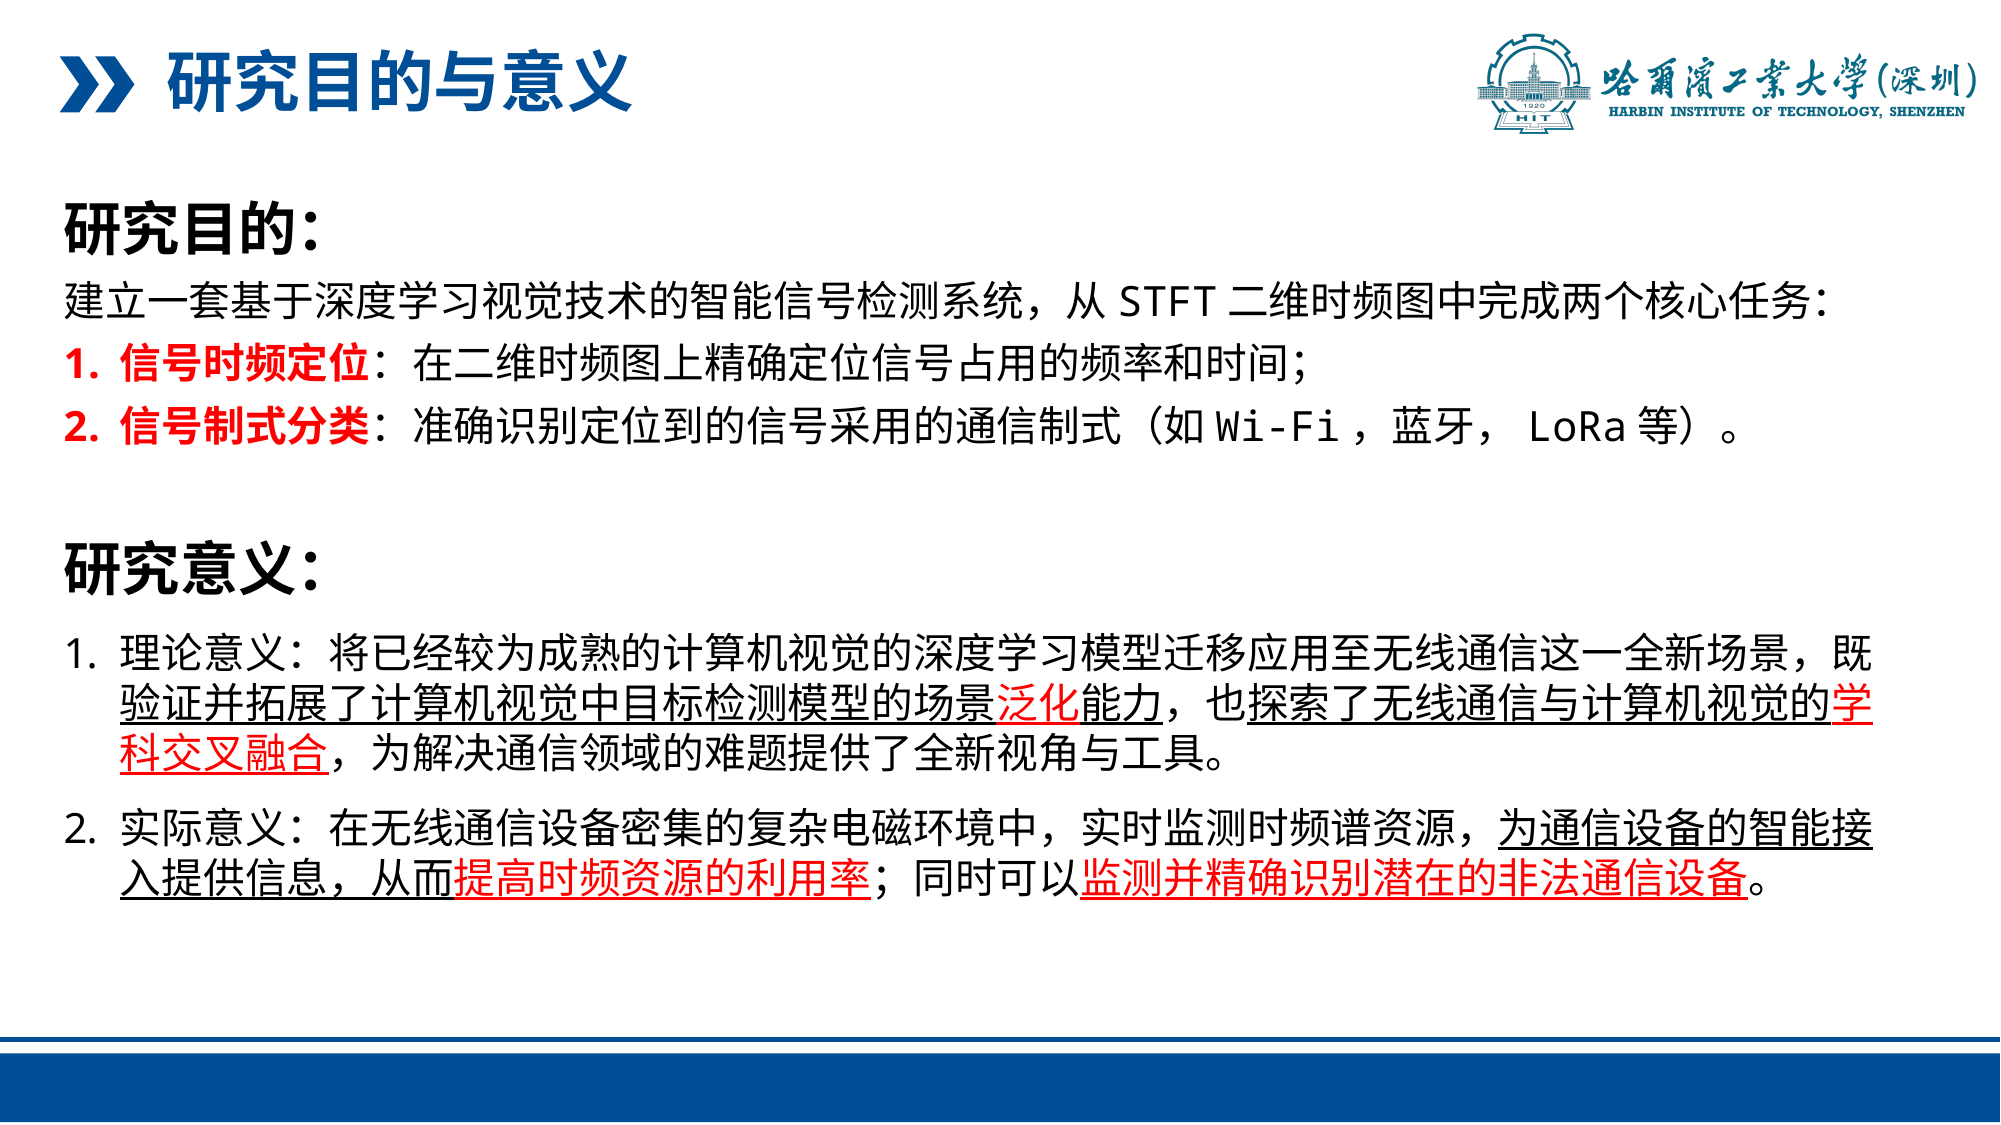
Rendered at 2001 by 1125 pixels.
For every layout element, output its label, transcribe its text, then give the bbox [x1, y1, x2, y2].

text_box 研究意义： 理论意义：将已经较为成熟的计算机视觉的深度学习模型迁移应用至无线通信这一全新场景，既验证并拓展了计算机视觉中目标检测模型的场景泛化能力，也探索了无线通信与计算机视觉的学科交叉融合，为解决通信领域的难题提供了全新视角与工具。 实际意义：在无线通信设备密集的复杂电磁环境中，实时监测时频谱资源，为通信设备的智能接入提供信息，从而提高时频资源的利用率；同时可以监测并精确识别潜在的非法通信设备。 [48, 524, 1917, 910]
picture [1475, 32, 1983, 137]
list 研究目的与意义 [152, 34, 1440, 135]
text_box 研究目的： 建立一套基于深度学习视觉技术的智能信号检测系统，从STFT二维时频图中完成两个核心任务： 信号时频定位：在二维时频图上精确定位信号占用的频率和时间； 信号制式分类：准确识别定位到的信号采用的通信制式（如Wi-Fi，蓝牙，LoRa等）。 [48, 184, 1917, 457]
